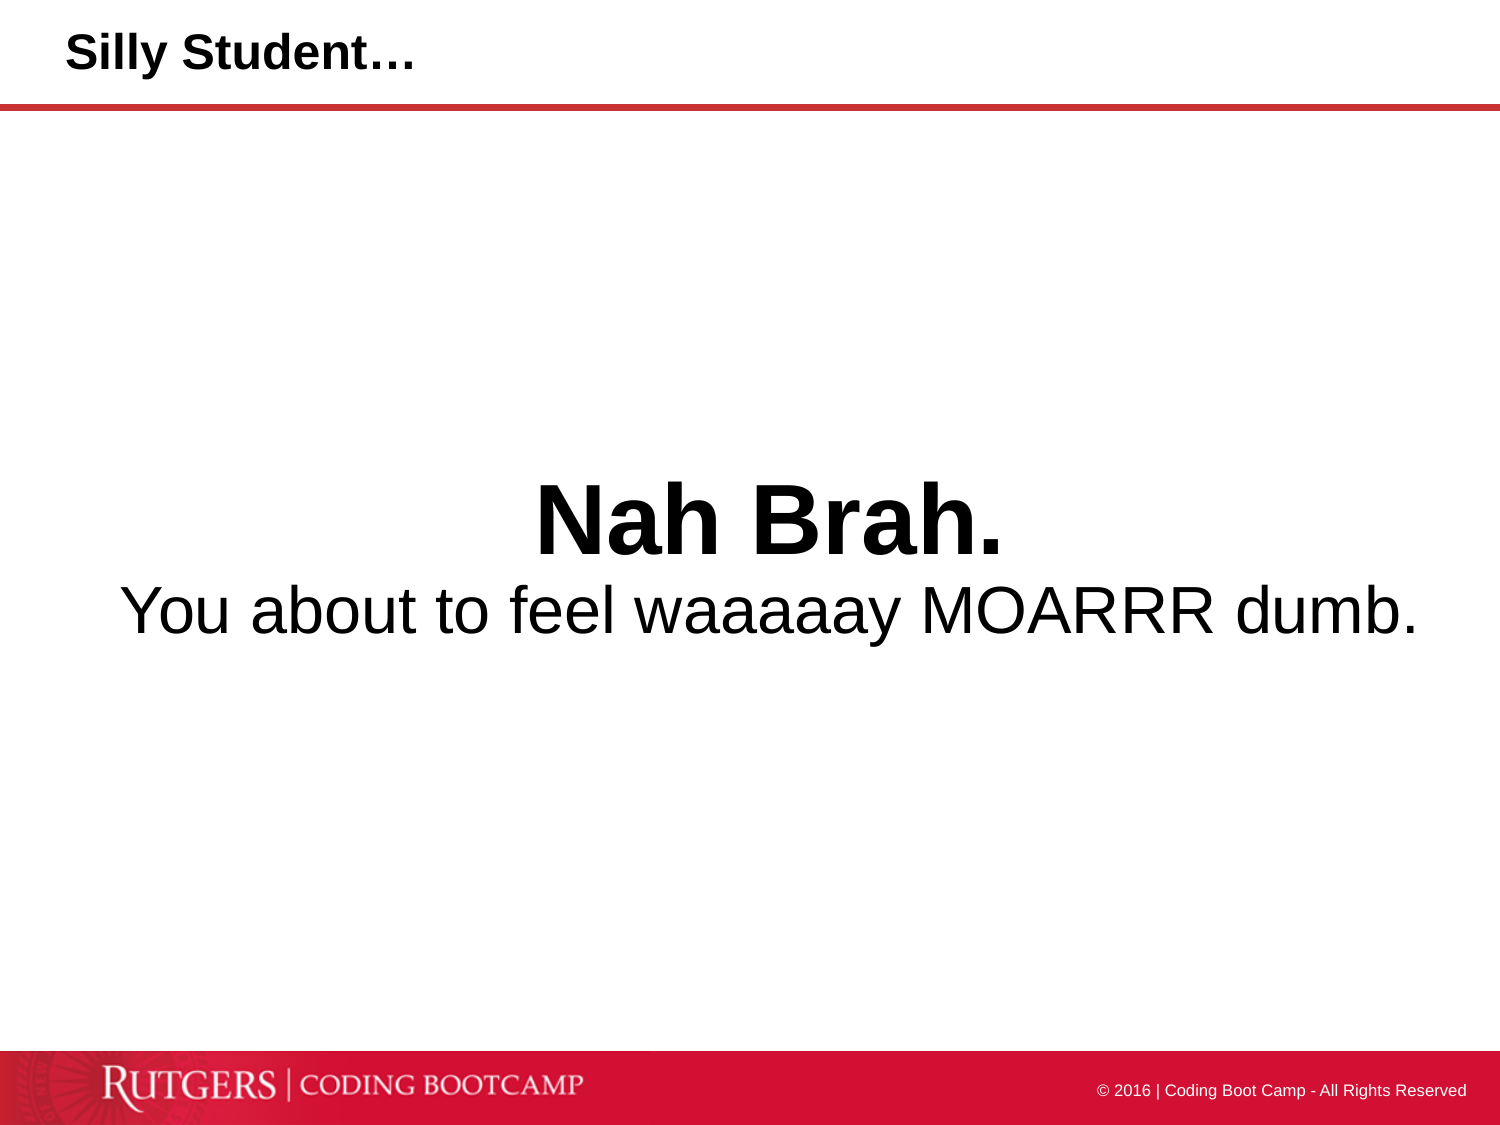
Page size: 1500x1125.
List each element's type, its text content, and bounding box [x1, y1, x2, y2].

text_box Nah Brah. You about to feel waaaaay MOARRR dumb. [47, 125, 1456, 1050]
title Silly Student… [50, 0, 948, 108]
picture [0, 1051, 650, 1125]
